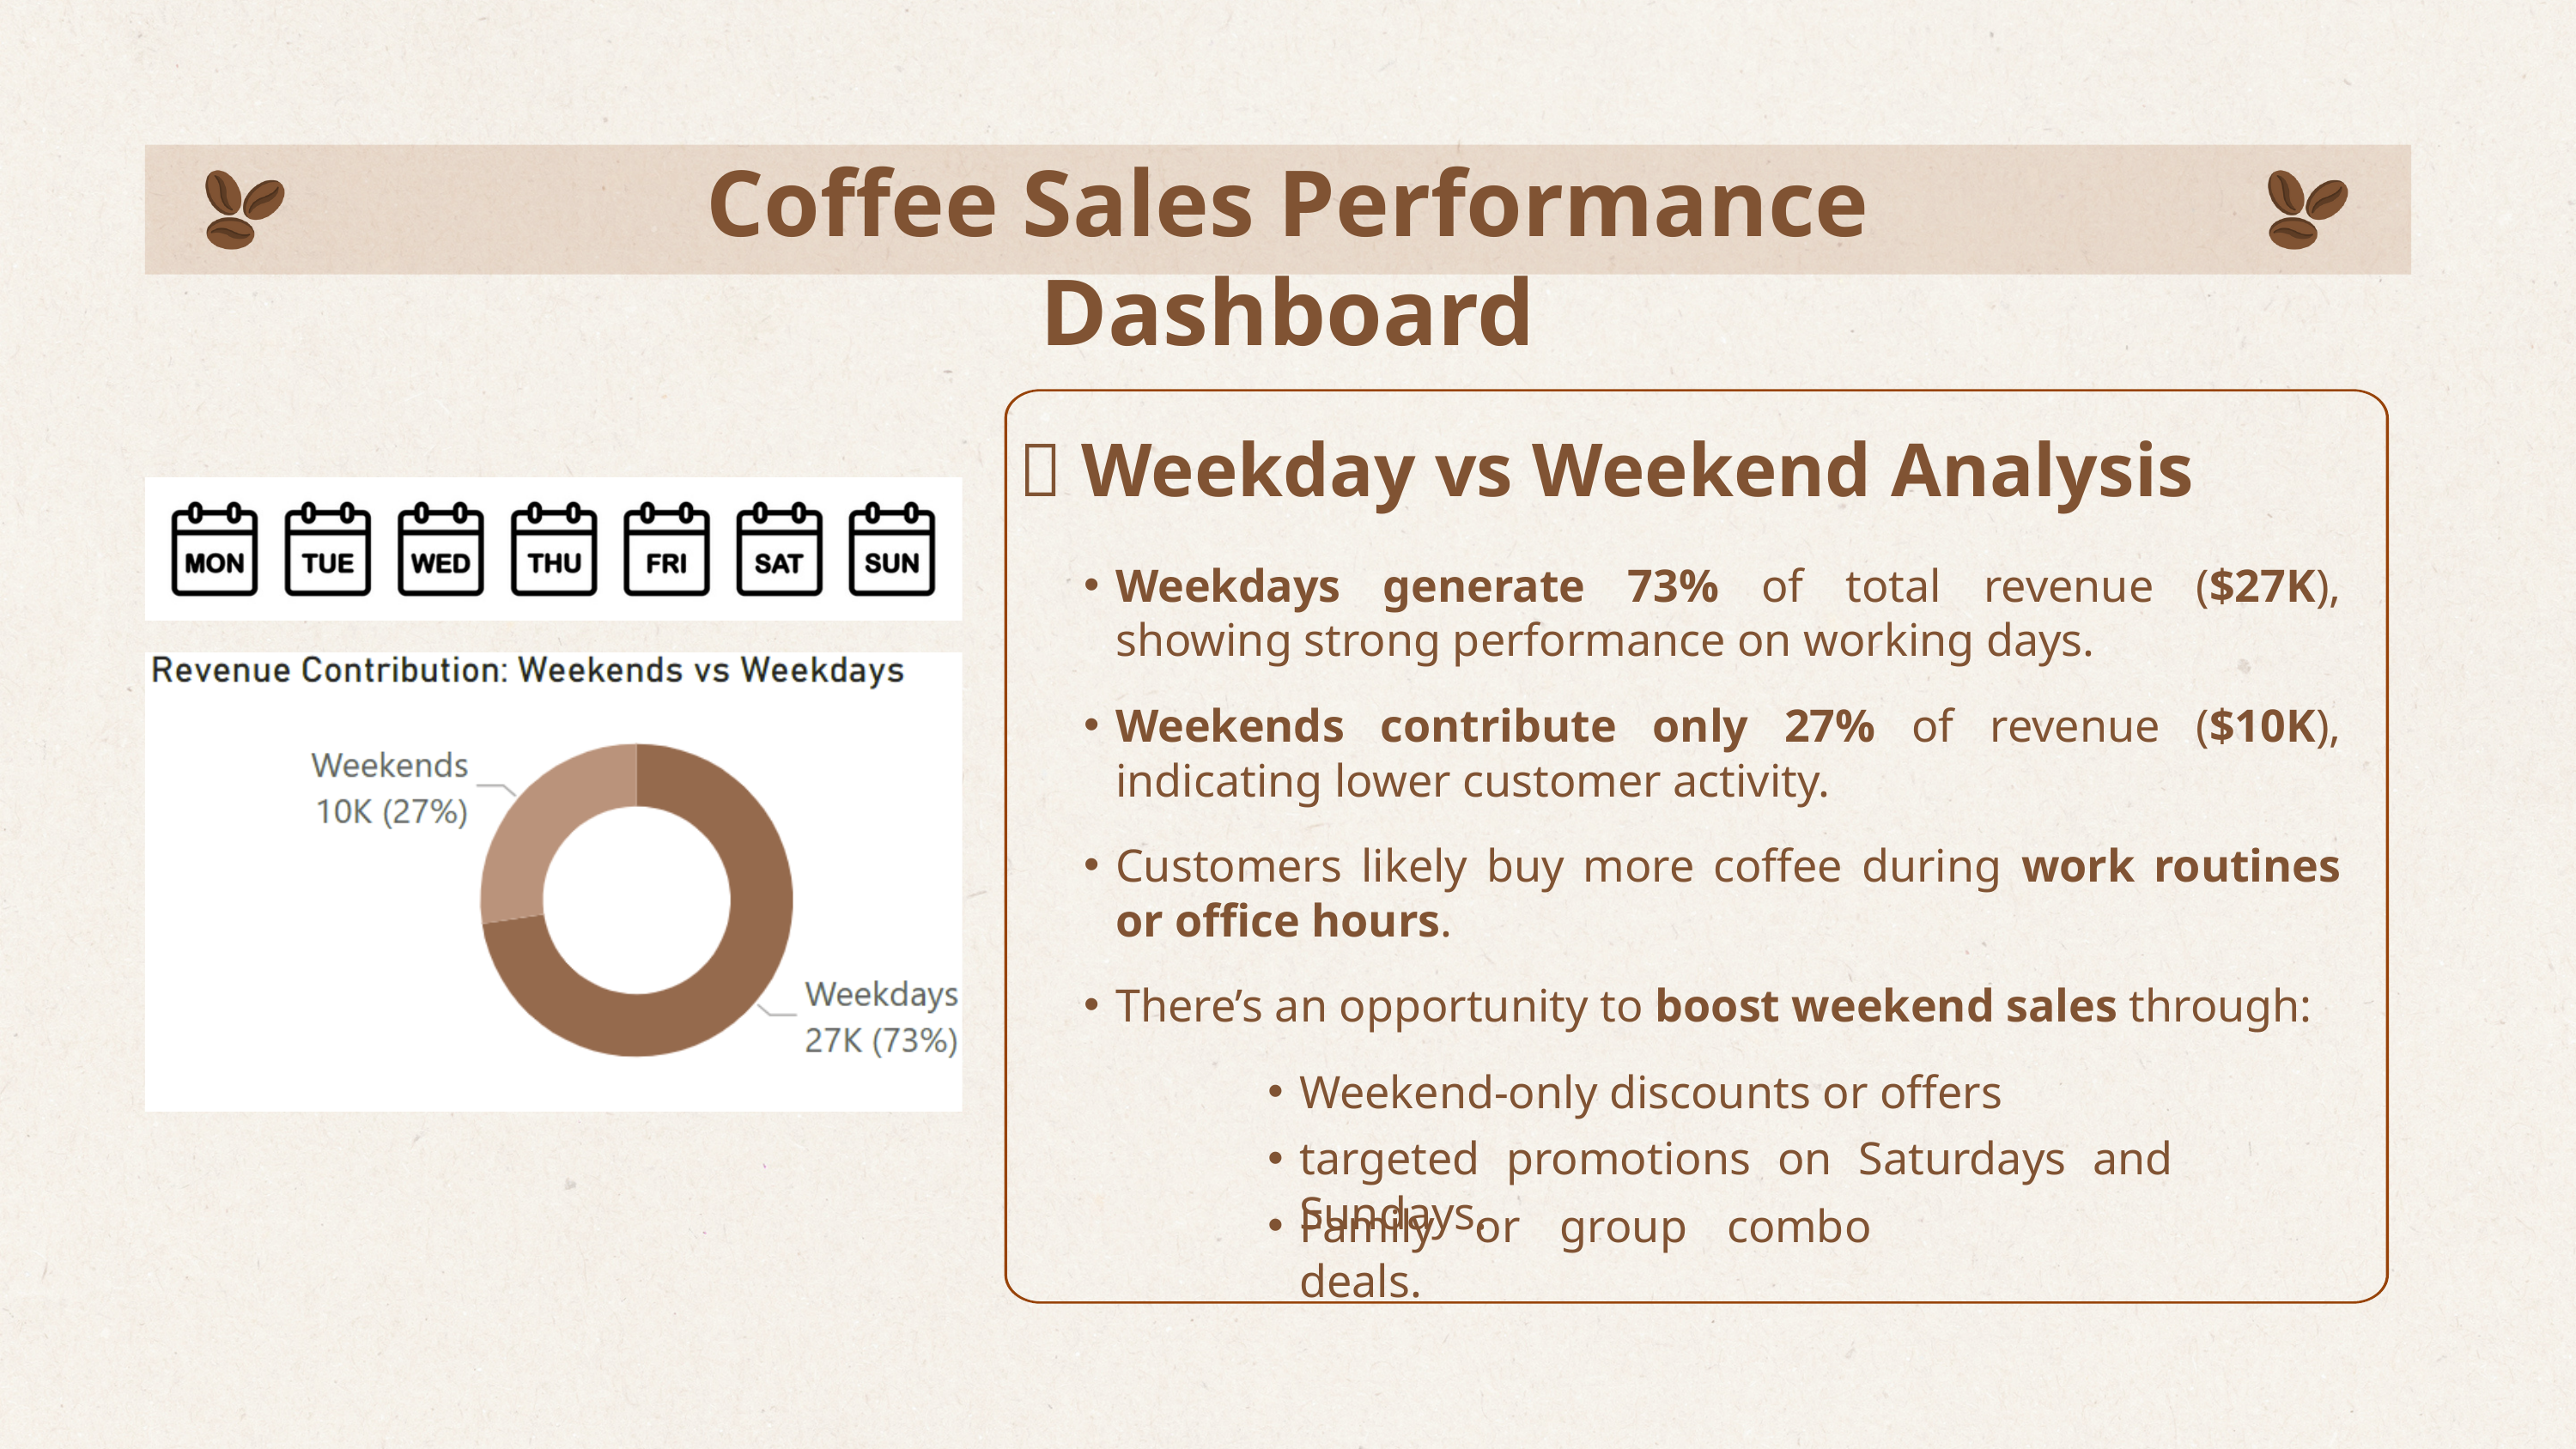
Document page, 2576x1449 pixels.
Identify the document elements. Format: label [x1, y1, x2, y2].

text_box [144, 477, 963, 621]
text_box [144, 144, 2412, 275]
text_box [0, 0, 2576, 1449]
text_box [1004, 389, 2390, 1304]
text_box [144, 652, 963, 1112]
